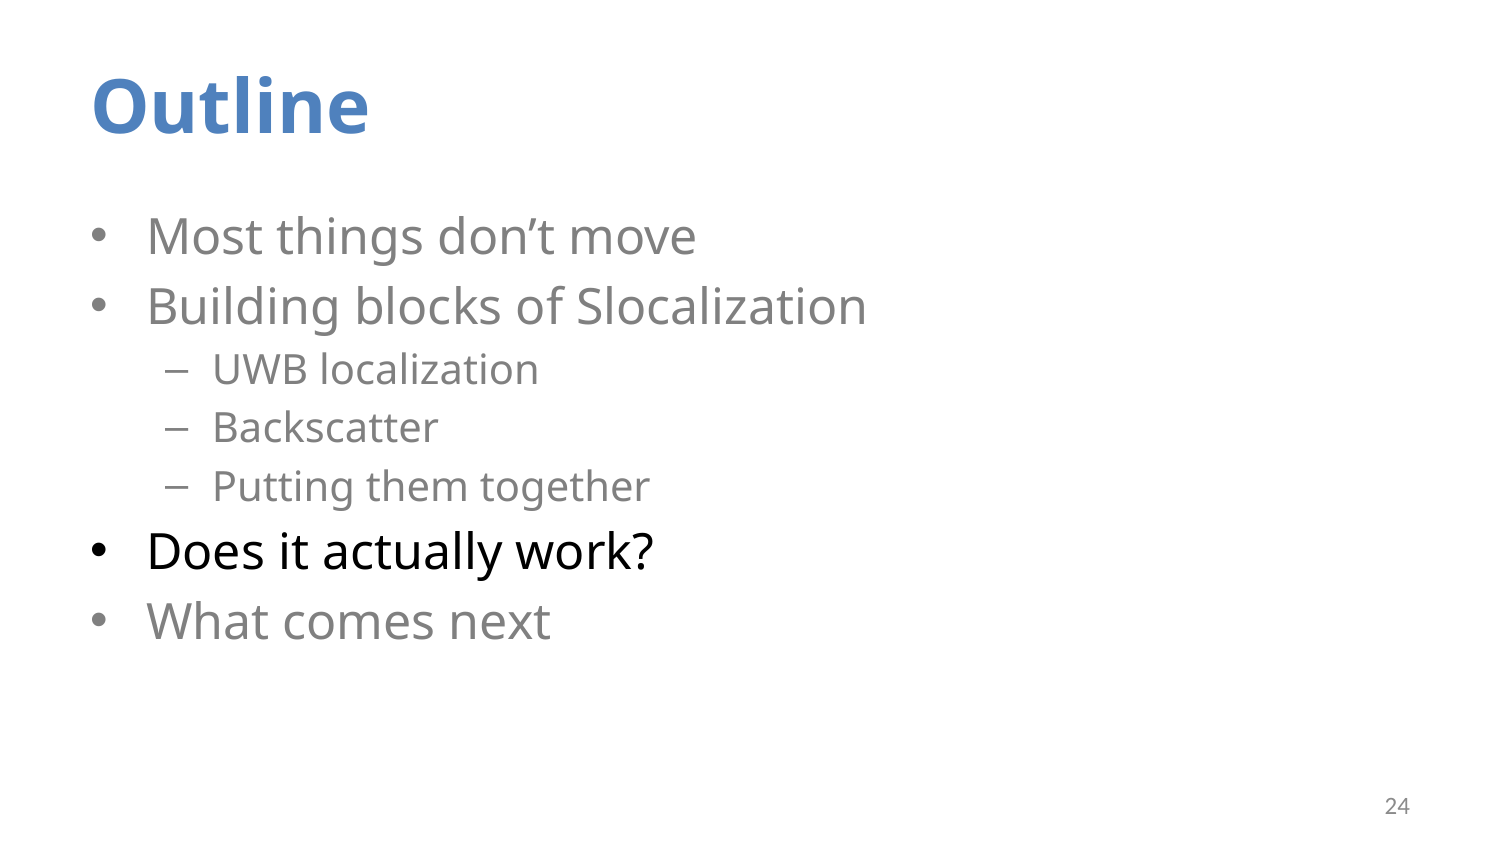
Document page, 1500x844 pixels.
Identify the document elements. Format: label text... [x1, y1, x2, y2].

slide_number 24 [1074, 782, 1425, 827]
list Most things don’t move Building blocks of Slocalization UWB localization Backscatter Putting them together Does it actually work? What comes next [75, 196, 1425, 754]
title Outline [75, 33, 1425, 175]
